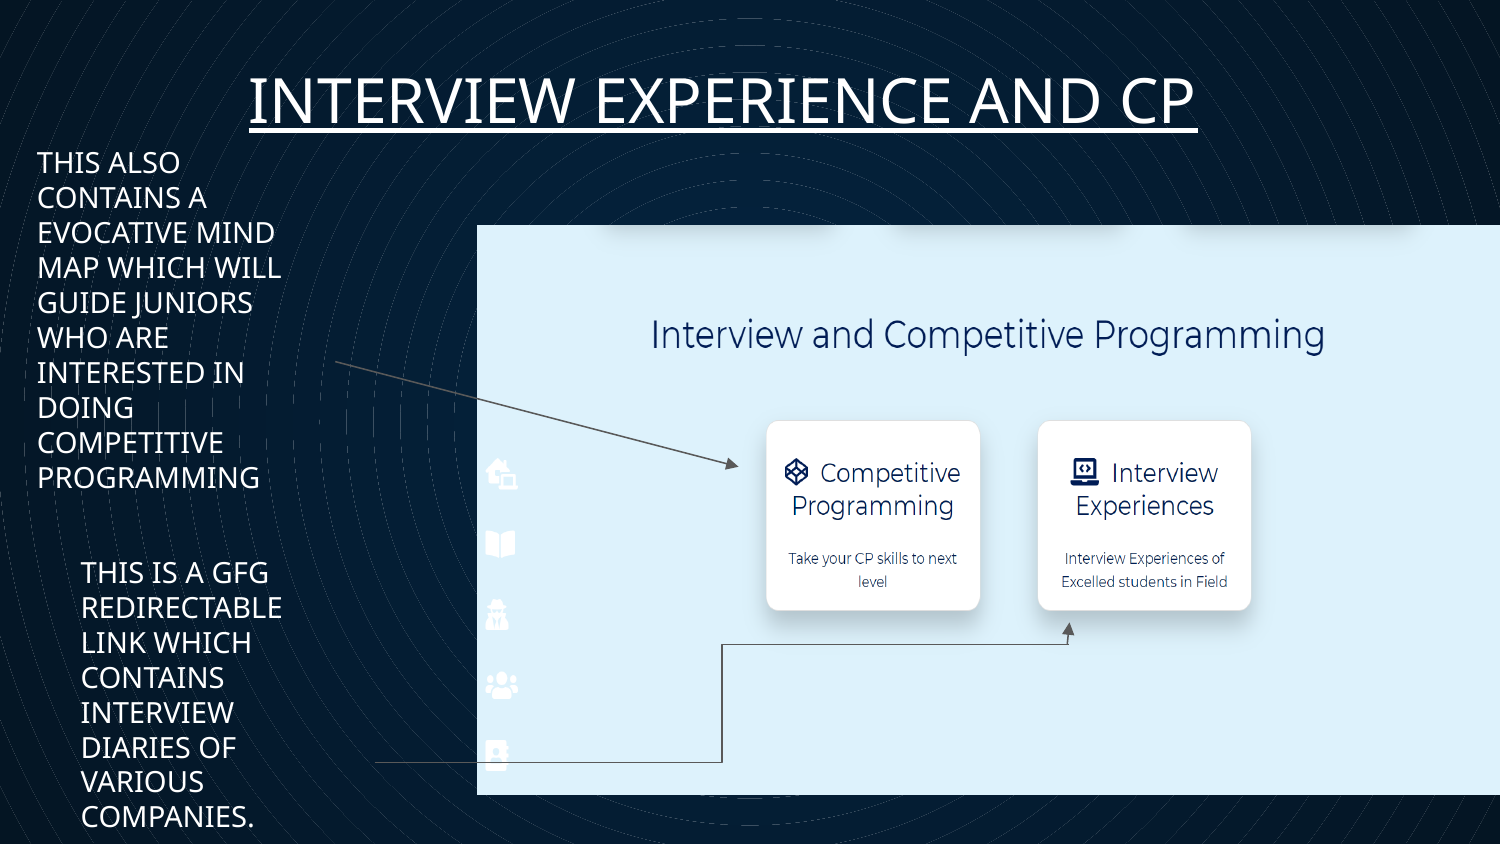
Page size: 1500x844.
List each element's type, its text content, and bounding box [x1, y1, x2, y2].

text_box INTERVIEW EXPERIENCE AND CP [81, 46, 1366, 151]
picture [477, 224, 1500, 795]
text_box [374, 643, 1070, 763]
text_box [1066, 622, 1070, 645]
text_box THIS IS A GFG REDIRECTABLE LINK WHICH CONTAINS INTERVIEW DIARIES OF VARIOUS COMPANIES. [65, 539, 364, 844]
text_box THIS ALSO CONTAINS A EVOCATIVE MIND MAP WHICH WILL GUIDE JUNIORS WHO ARE INTERESTED IN DOING COMPETITIVE PROGRAMMING [21, 129, 336, 509]
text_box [334, 361, 739, 467]
